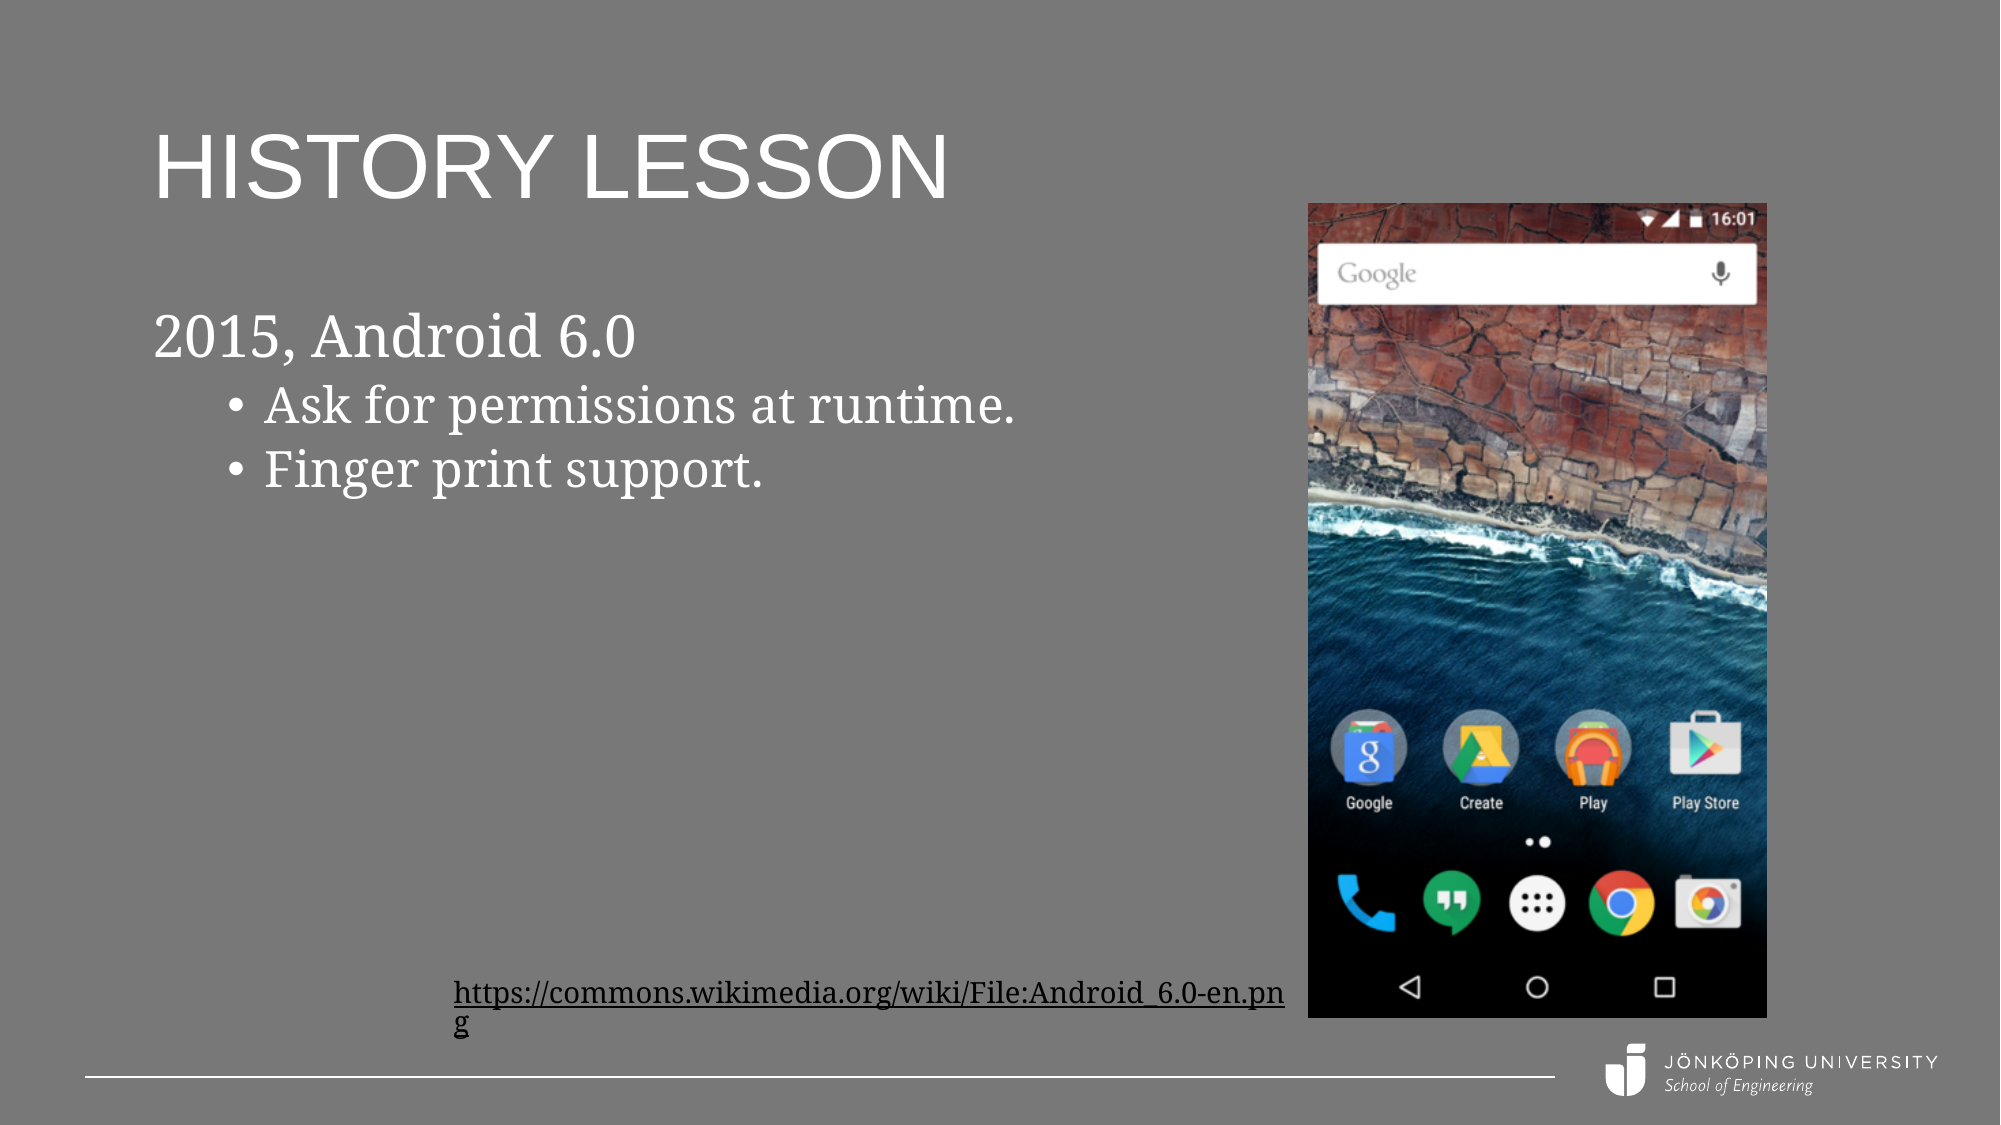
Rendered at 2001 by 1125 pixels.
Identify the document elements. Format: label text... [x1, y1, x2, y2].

title History lesson [137, 59, 1863, 278]
list 2015, Android 6.0 Ask for permissions at runtime. Finger print support. [137, 299, 1154, 704]
text_box https://commons.wikimedia.org/wiki/File:Android_6.0-en.png [438, 966, 1309, 1057]
picture [1308, 203, 1767, 1018]
